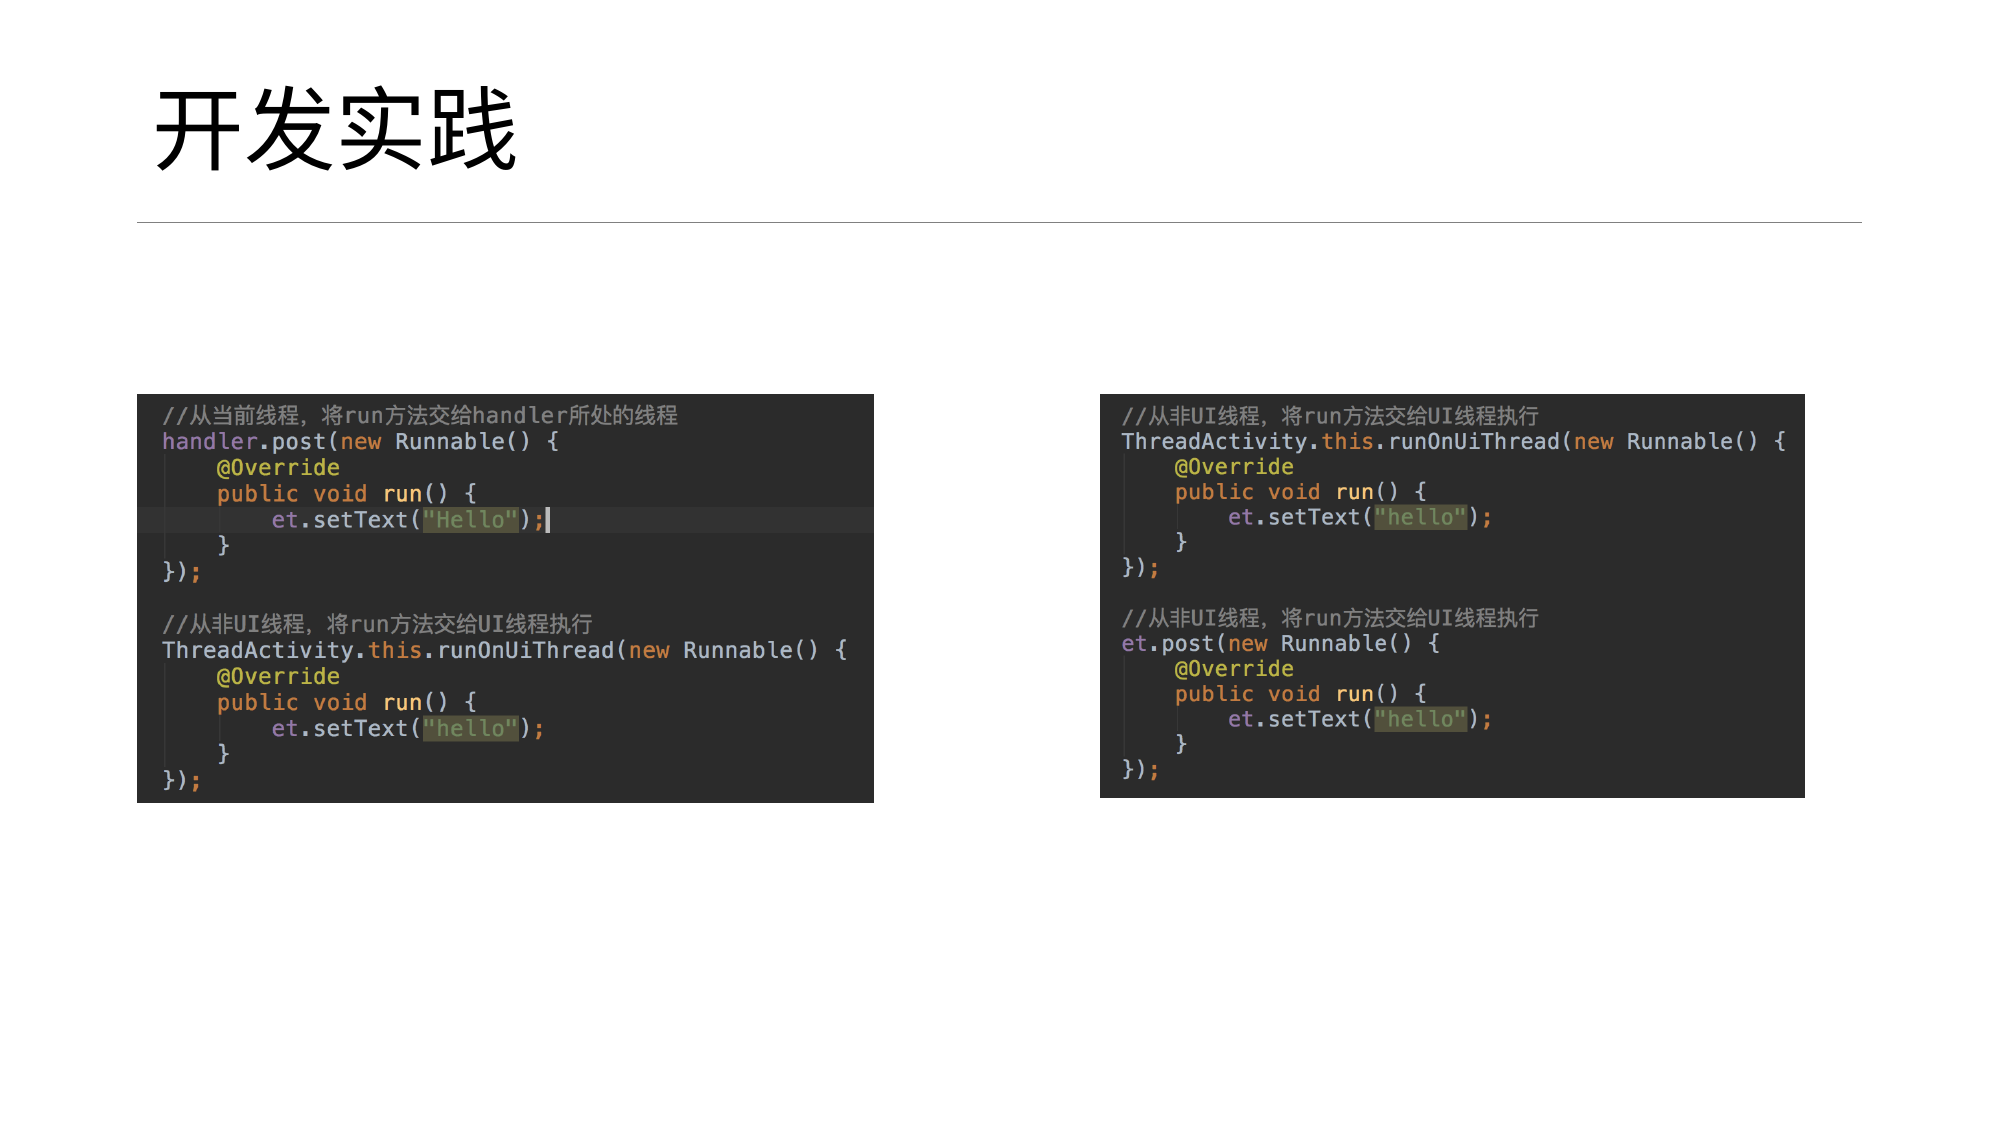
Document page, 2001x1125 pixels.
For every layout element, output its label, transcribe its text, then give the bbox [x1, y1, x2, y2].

picture [1100, 394, 1805, 798]
picture [137, 394, 874, 803]
title 开发实践 [137, 44, 1863, 223]
